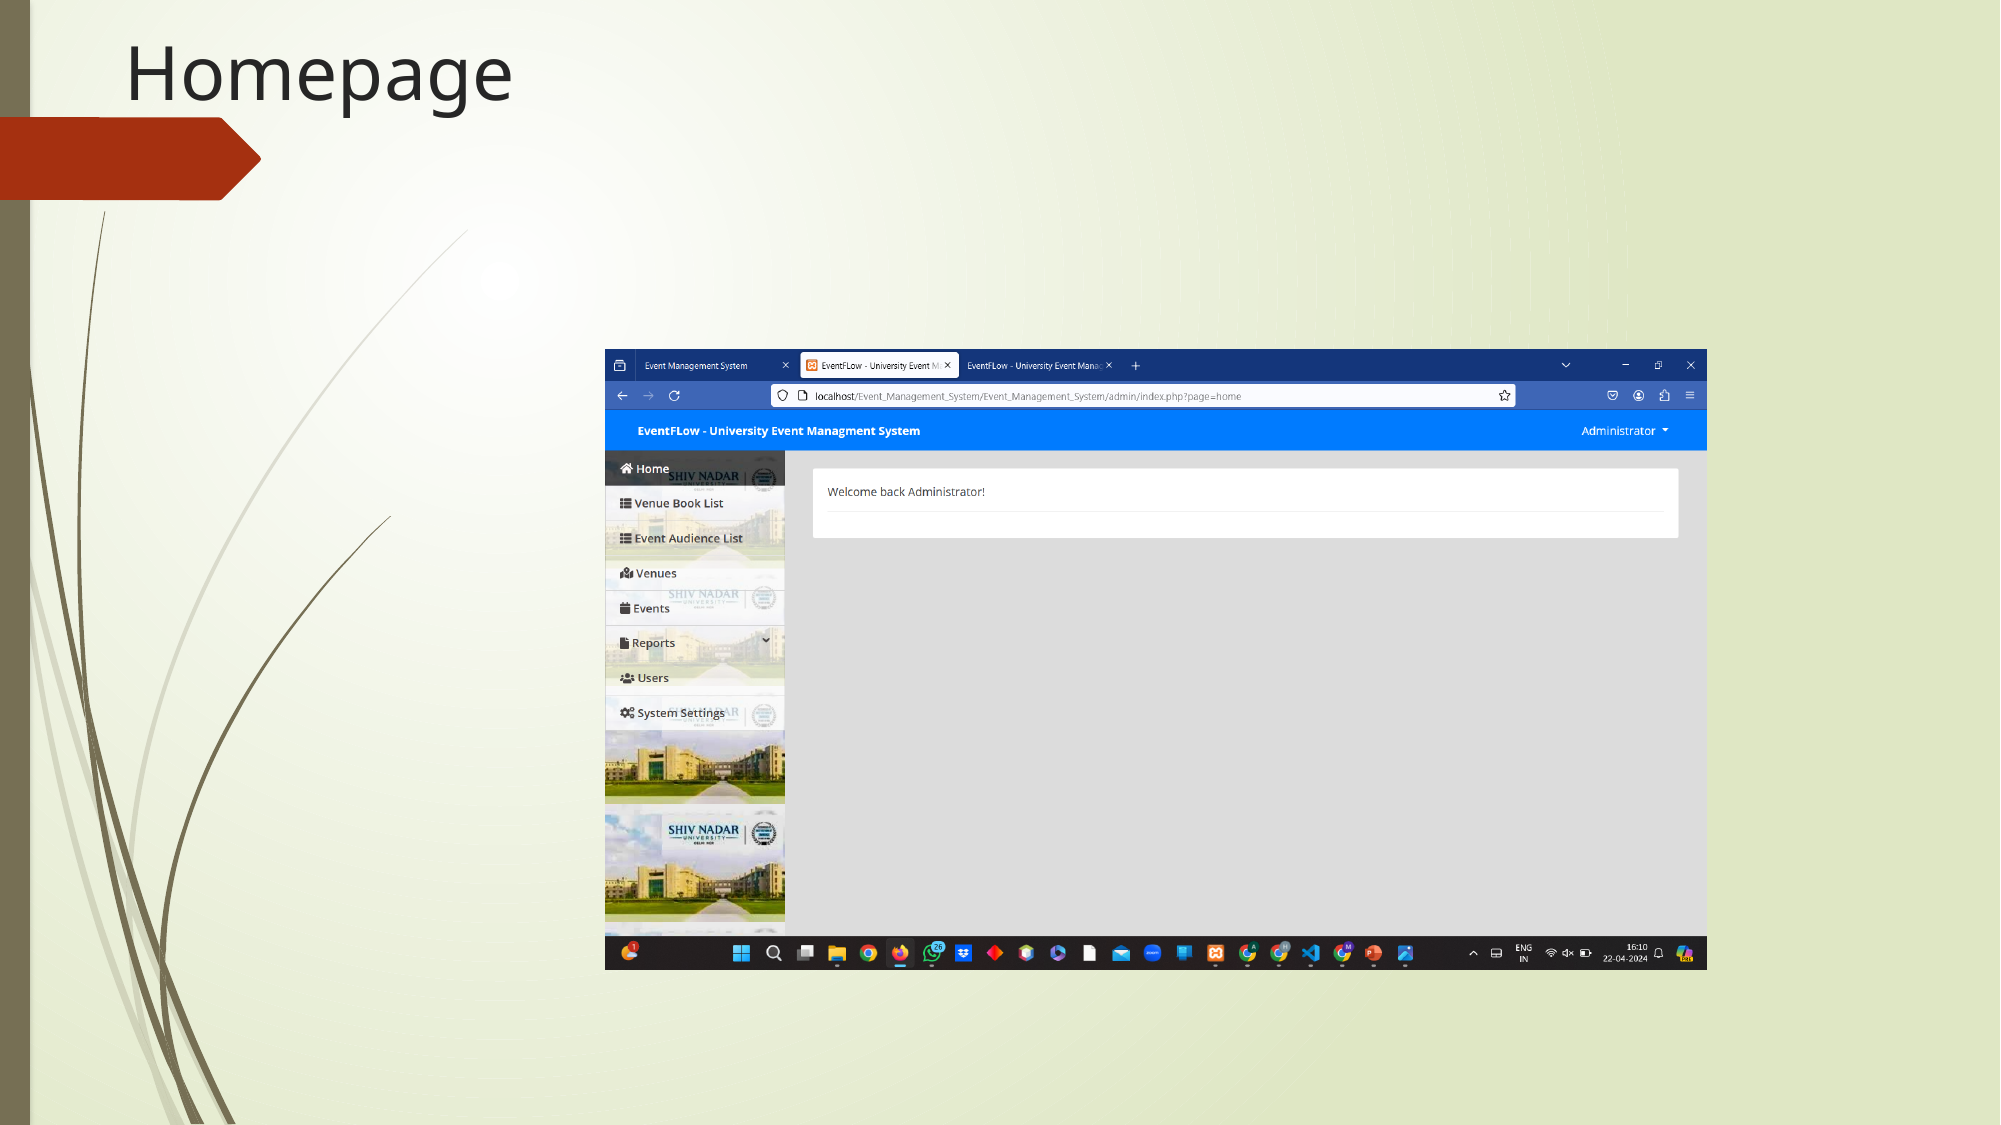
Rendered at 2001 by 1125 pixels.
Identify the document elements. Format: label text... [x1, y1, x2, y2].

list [604, 349, 1708, 971]
title Homepage [109, 18, 1835, 236]
